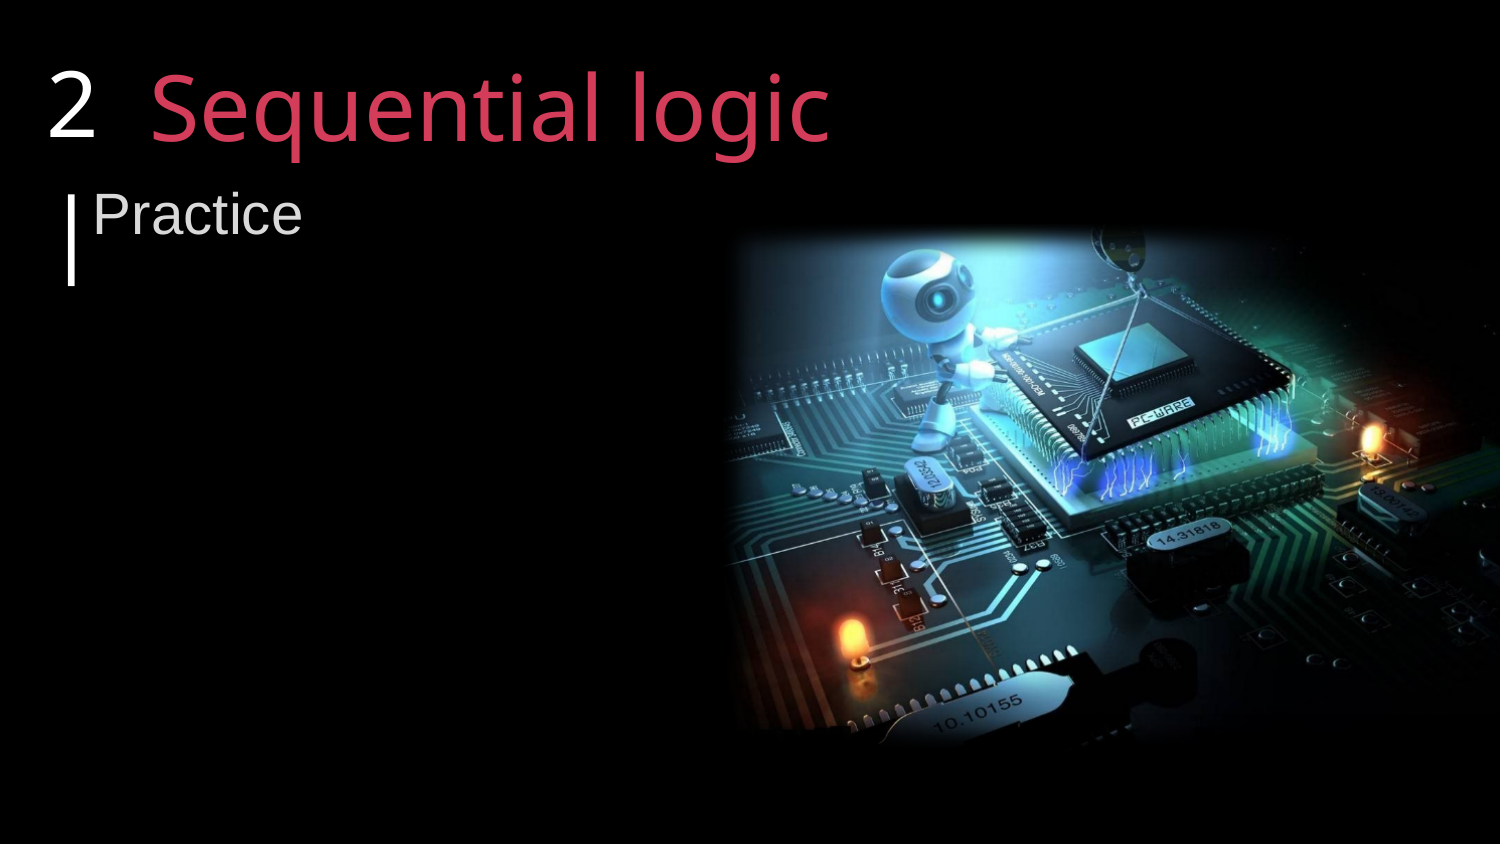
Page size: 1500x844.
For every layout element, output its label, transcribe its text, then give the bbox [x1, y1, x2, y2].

picture [718, 221, 1500, 754]
list Sequential logic [115, 18, 877, 166]
text_box Practice [78, 169, 816, 785]
list 2| [12, 14, 144, 147]
